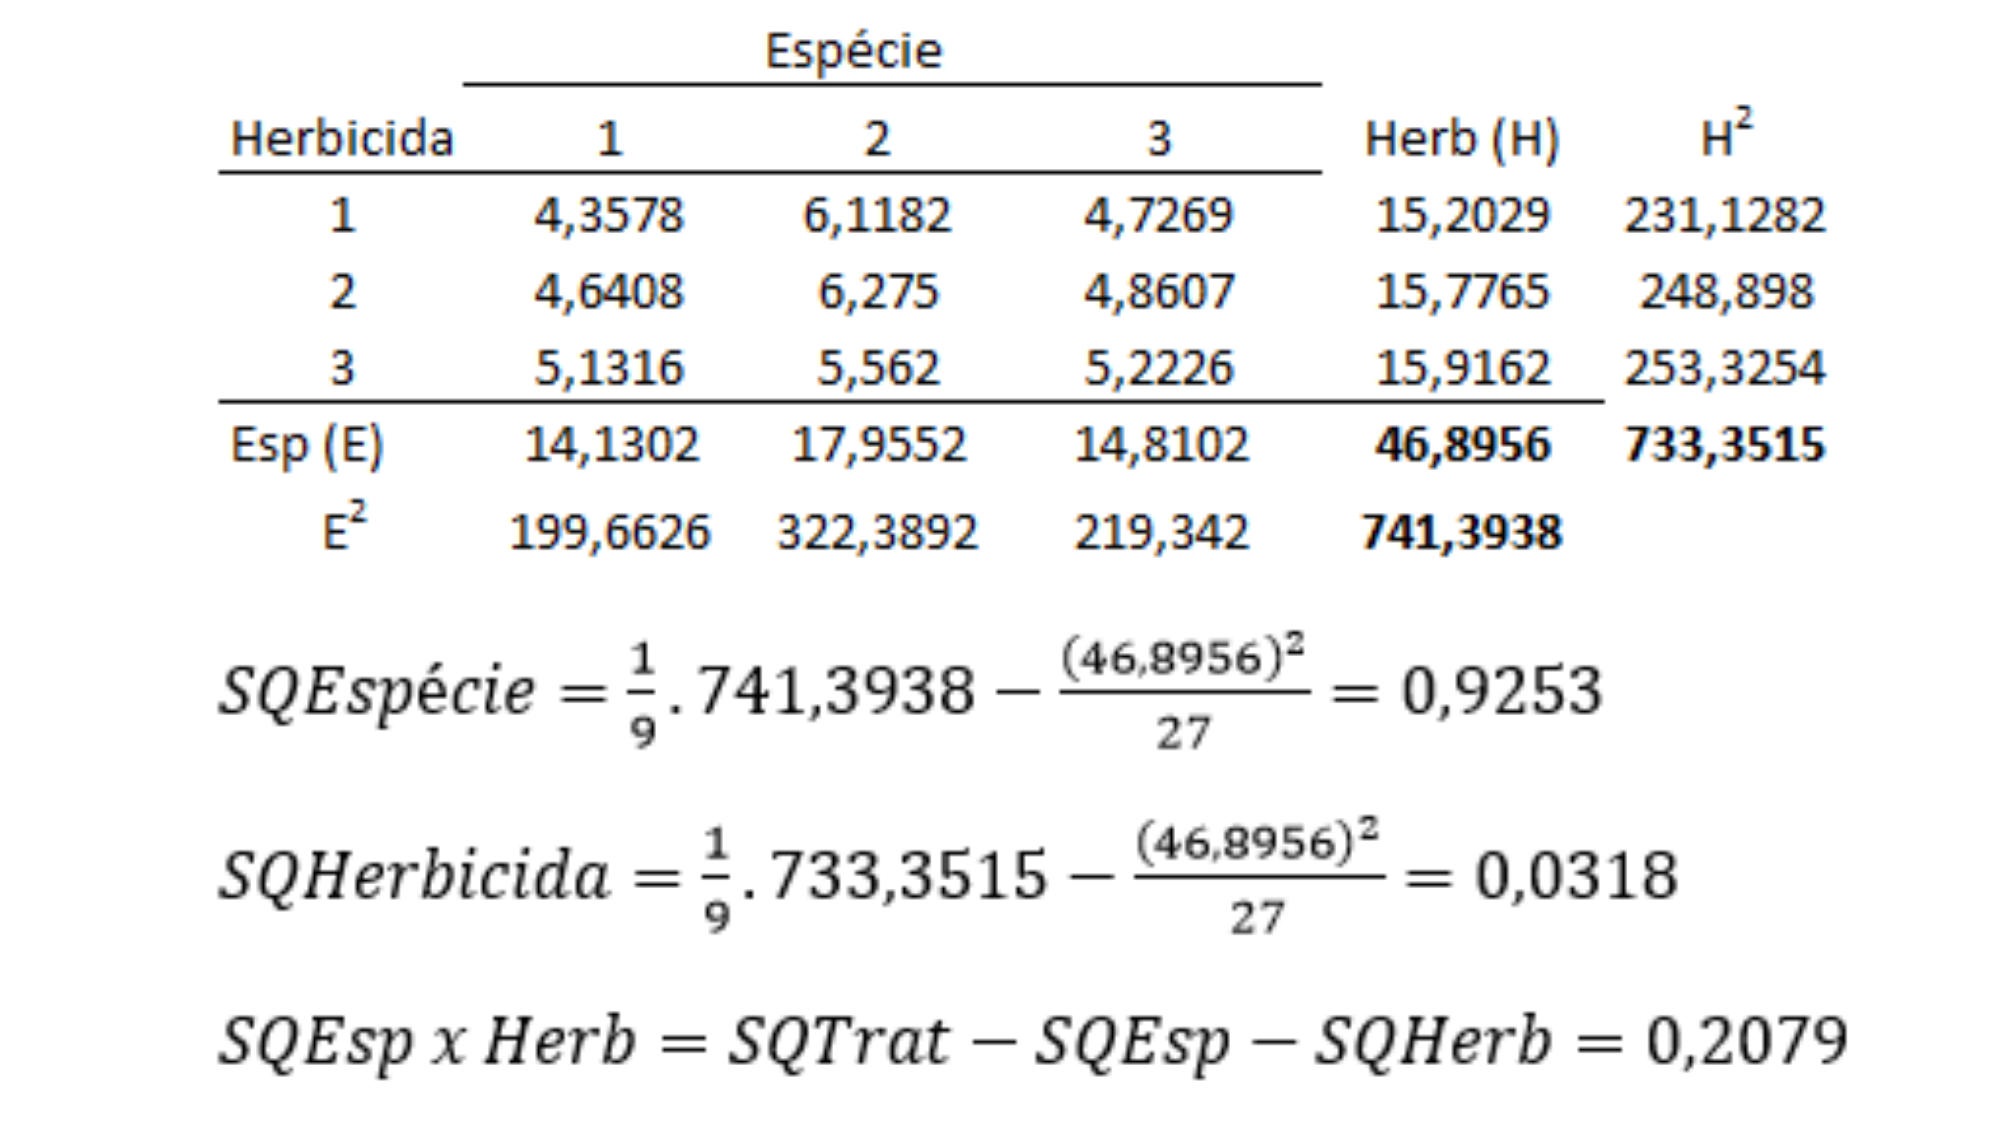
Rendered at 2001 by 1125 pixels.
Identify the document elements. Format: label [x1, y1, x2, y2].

picture [196, 610, 1880, 1082]
picture [183, 19, 1844, 568]
